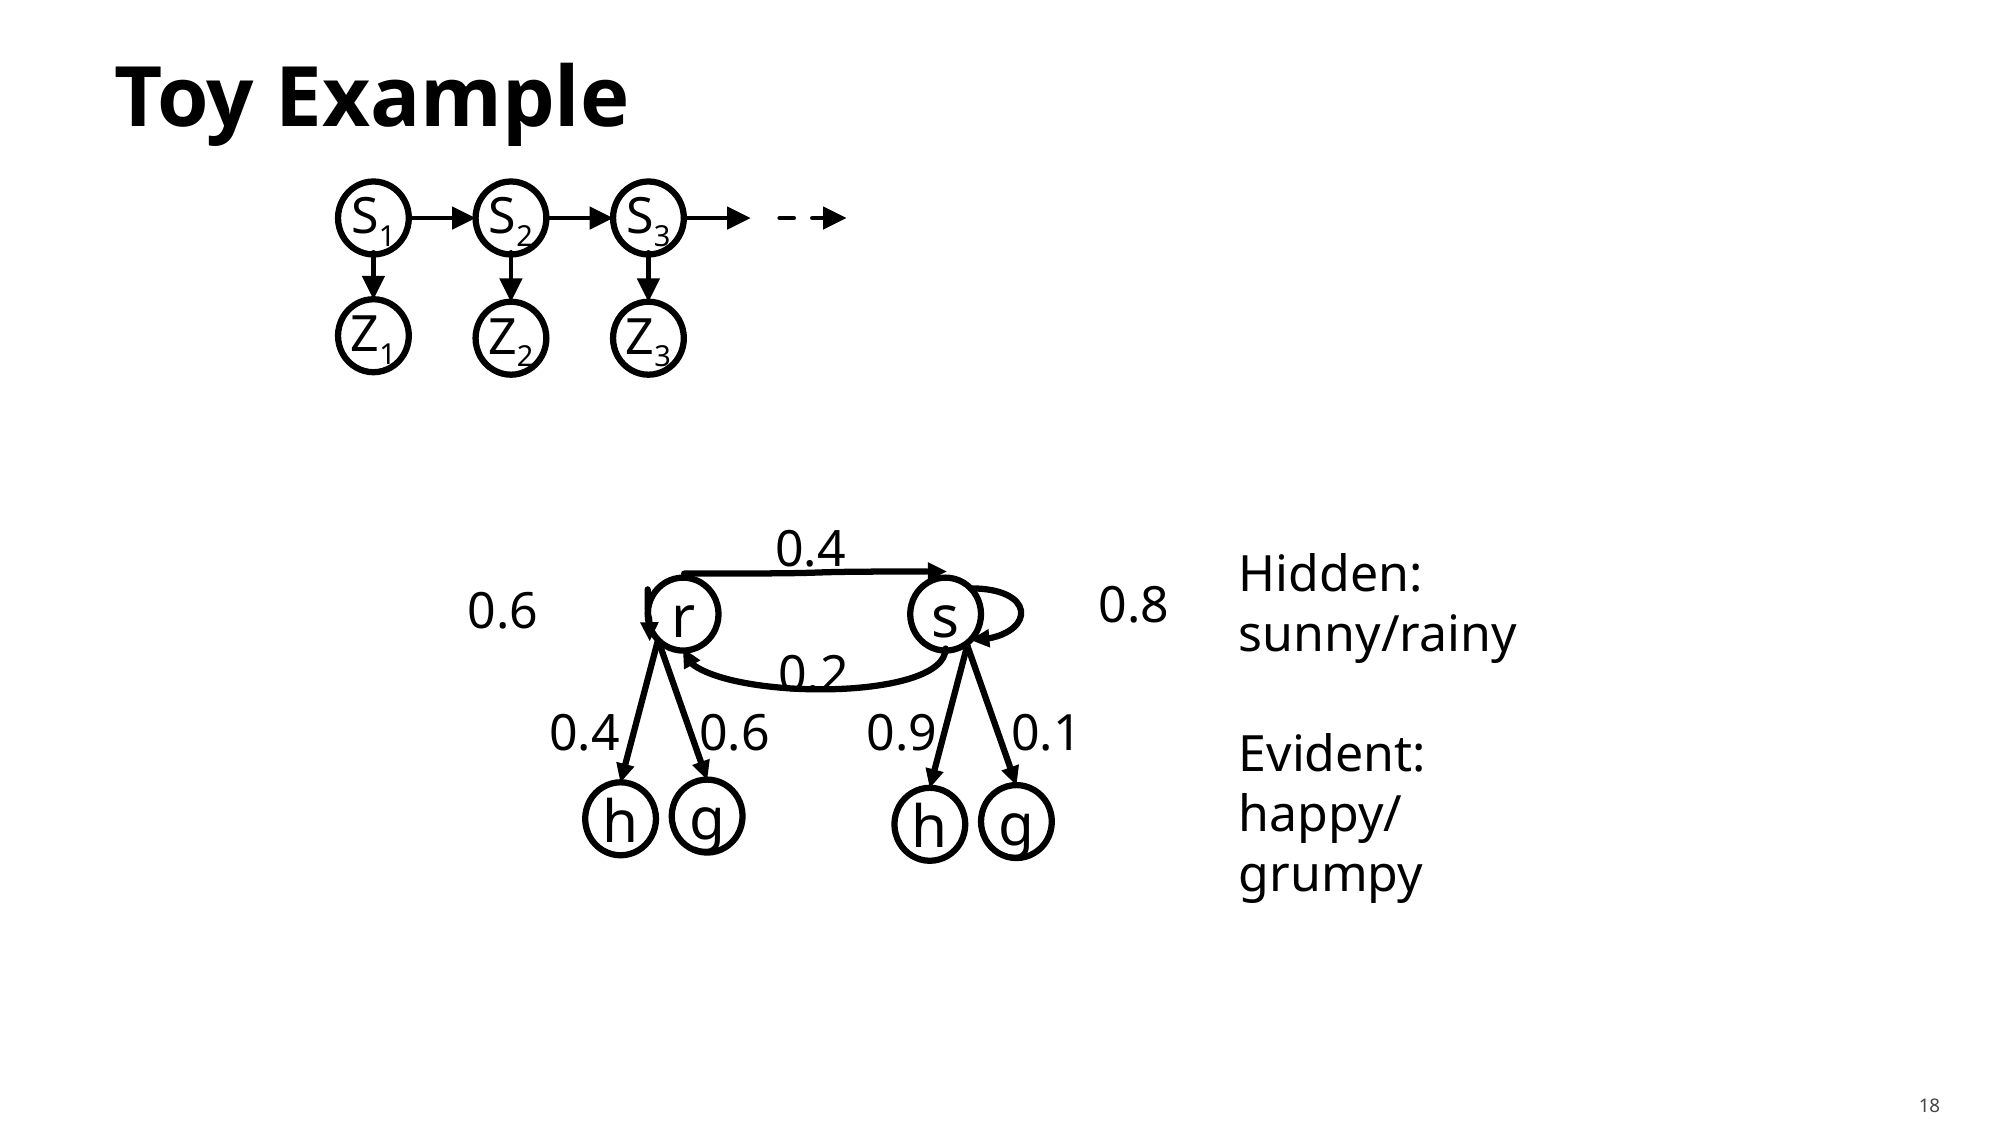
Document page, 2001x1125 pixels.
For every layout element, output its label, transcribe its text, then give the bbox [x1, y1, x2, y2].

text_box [454, 508, 1196, 861]
text_box S1 [337, 180, 410, 255]
text_box Z2 [475, 301, 547, 376]
text_box S2 [475, 180, 547, 255]
text_box Z1 [337, 298, 410, 373]
text_box S3 [612, 180, 685, 255]
text_box Z3 [612, 301, 685, 376]
title Toy Example [99, 12, 1900, 175]
text_box Hidden: sunny/rainy Evident: happy/grumpy [1223, 533, 1577, 909]
slide_number 18 [1794, 1080, 1955, 1125]
